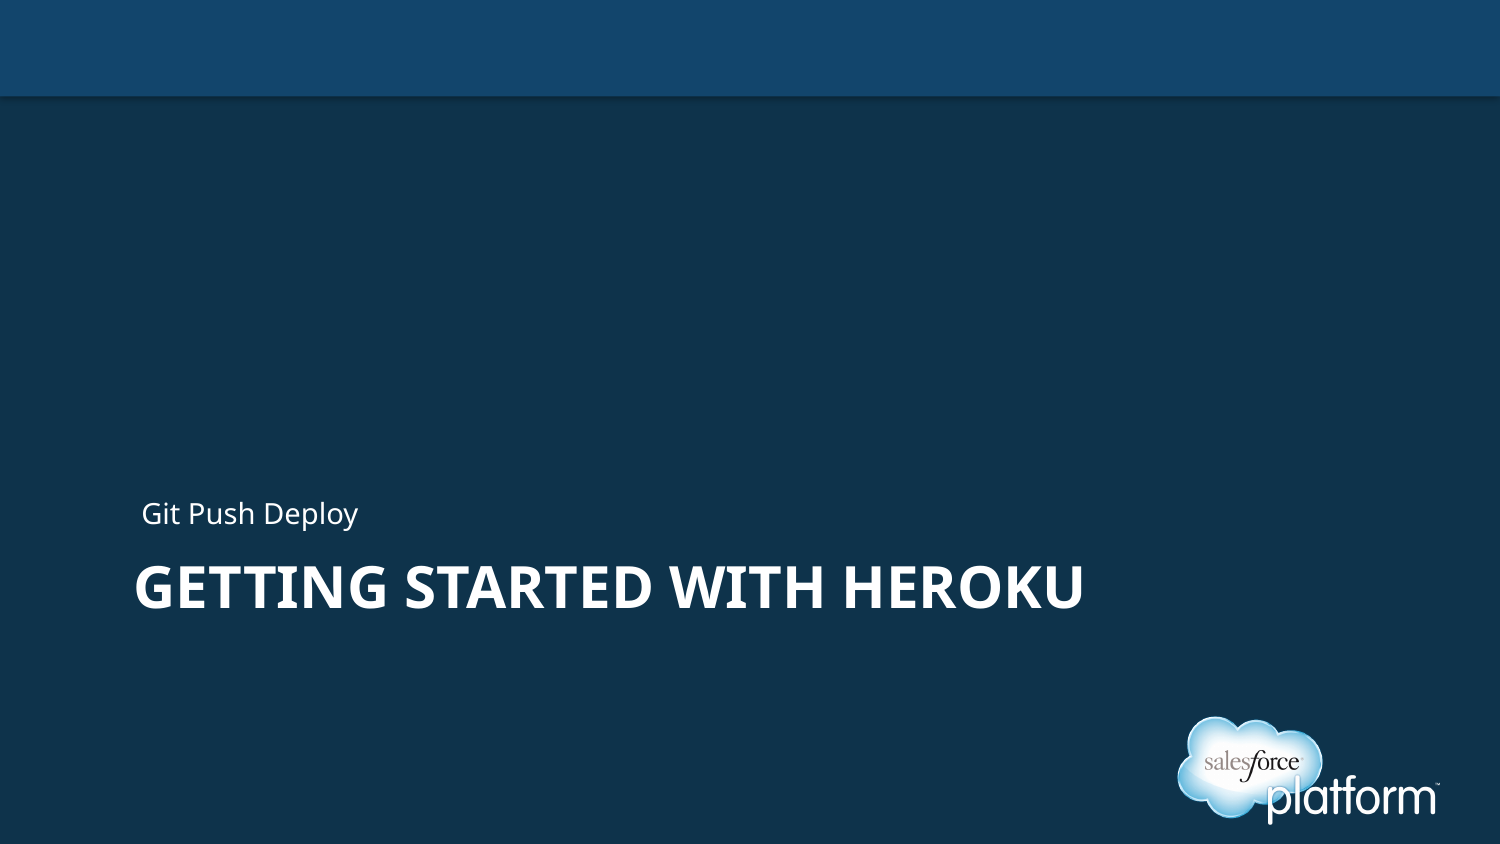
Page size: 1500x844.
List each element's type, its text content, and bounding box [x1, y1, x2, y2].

list Git Push Deploy [118, 357, 1394, 543]
picture [1168, 702, 1450, 839]
title Getting started with Heroku [118, 543, 1394, 710]
